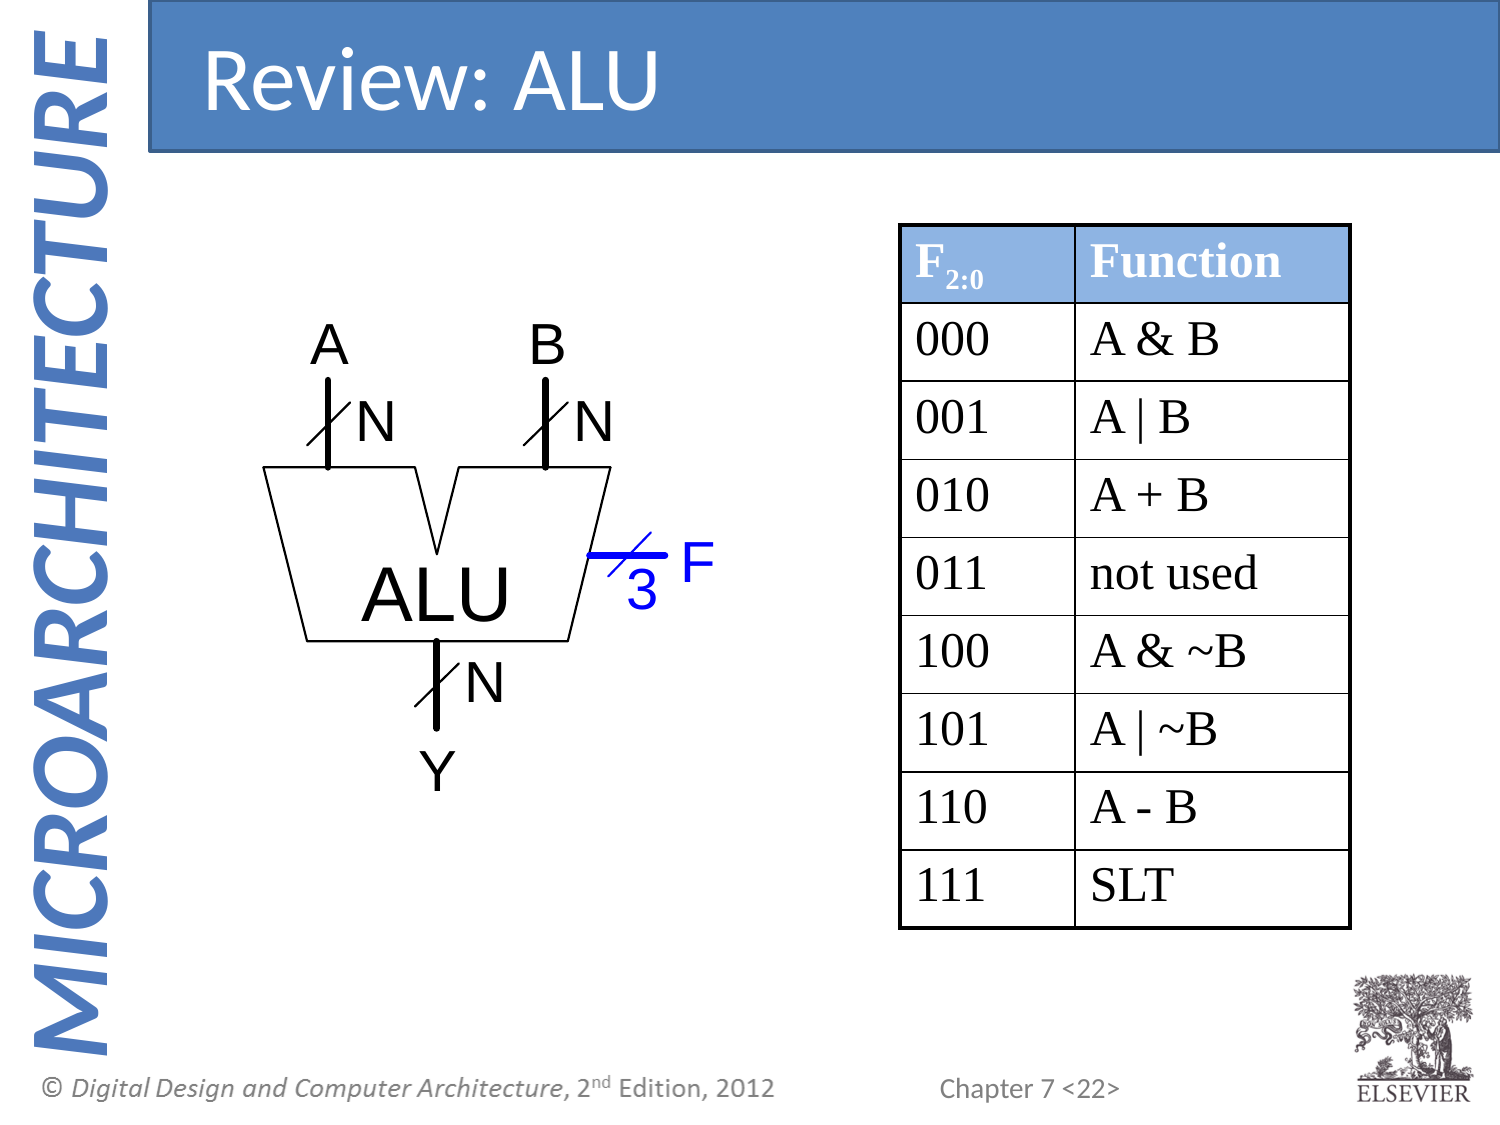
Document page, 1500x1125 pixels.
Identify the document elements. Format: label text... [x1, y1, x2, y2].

table_cell A + B [1076, 460, 1348, 537]
table_cell 101 [902, 694, 1074, 771]
table_cell 011 [902, 538, 1074, 615]
table_cell 000 [902, 304, 1074, 380]
table_cell 001 [902, 382, 1074, 459]
table_cell A | ~B [1076, 694, 1348, 771]
picture [0, 0, 1500, 1125]
table_cell A & ~B [1076, 616, 1348, 693]
table_cell 010 [902, 460, 1074, 537]
table_cell A - B [1076, 773, 1348, 849]
table_cell 110 [902, 773, 1074, 849]
table_cell not used [1076, 538, 1348, 615]
table_cell 100 [902, 616, 1074, 693]
table_header F2:0 [902, 227, 1074, 302]
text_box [250, 287, 738, 826]
text_box [112, 200, 1438, 1050]
table_cell A | B [1076, 382, 1348, 459]
table_cell A & B [1076, 304, 1348, 380]
table_cell SLT [1076, 851, 1348, 926]
table_cell 111 [902, 851, 1074, 926]
text_box Review: ALU [187, 11, 1488, 136]
table_header Function [1076, 227, 1348, 302]
